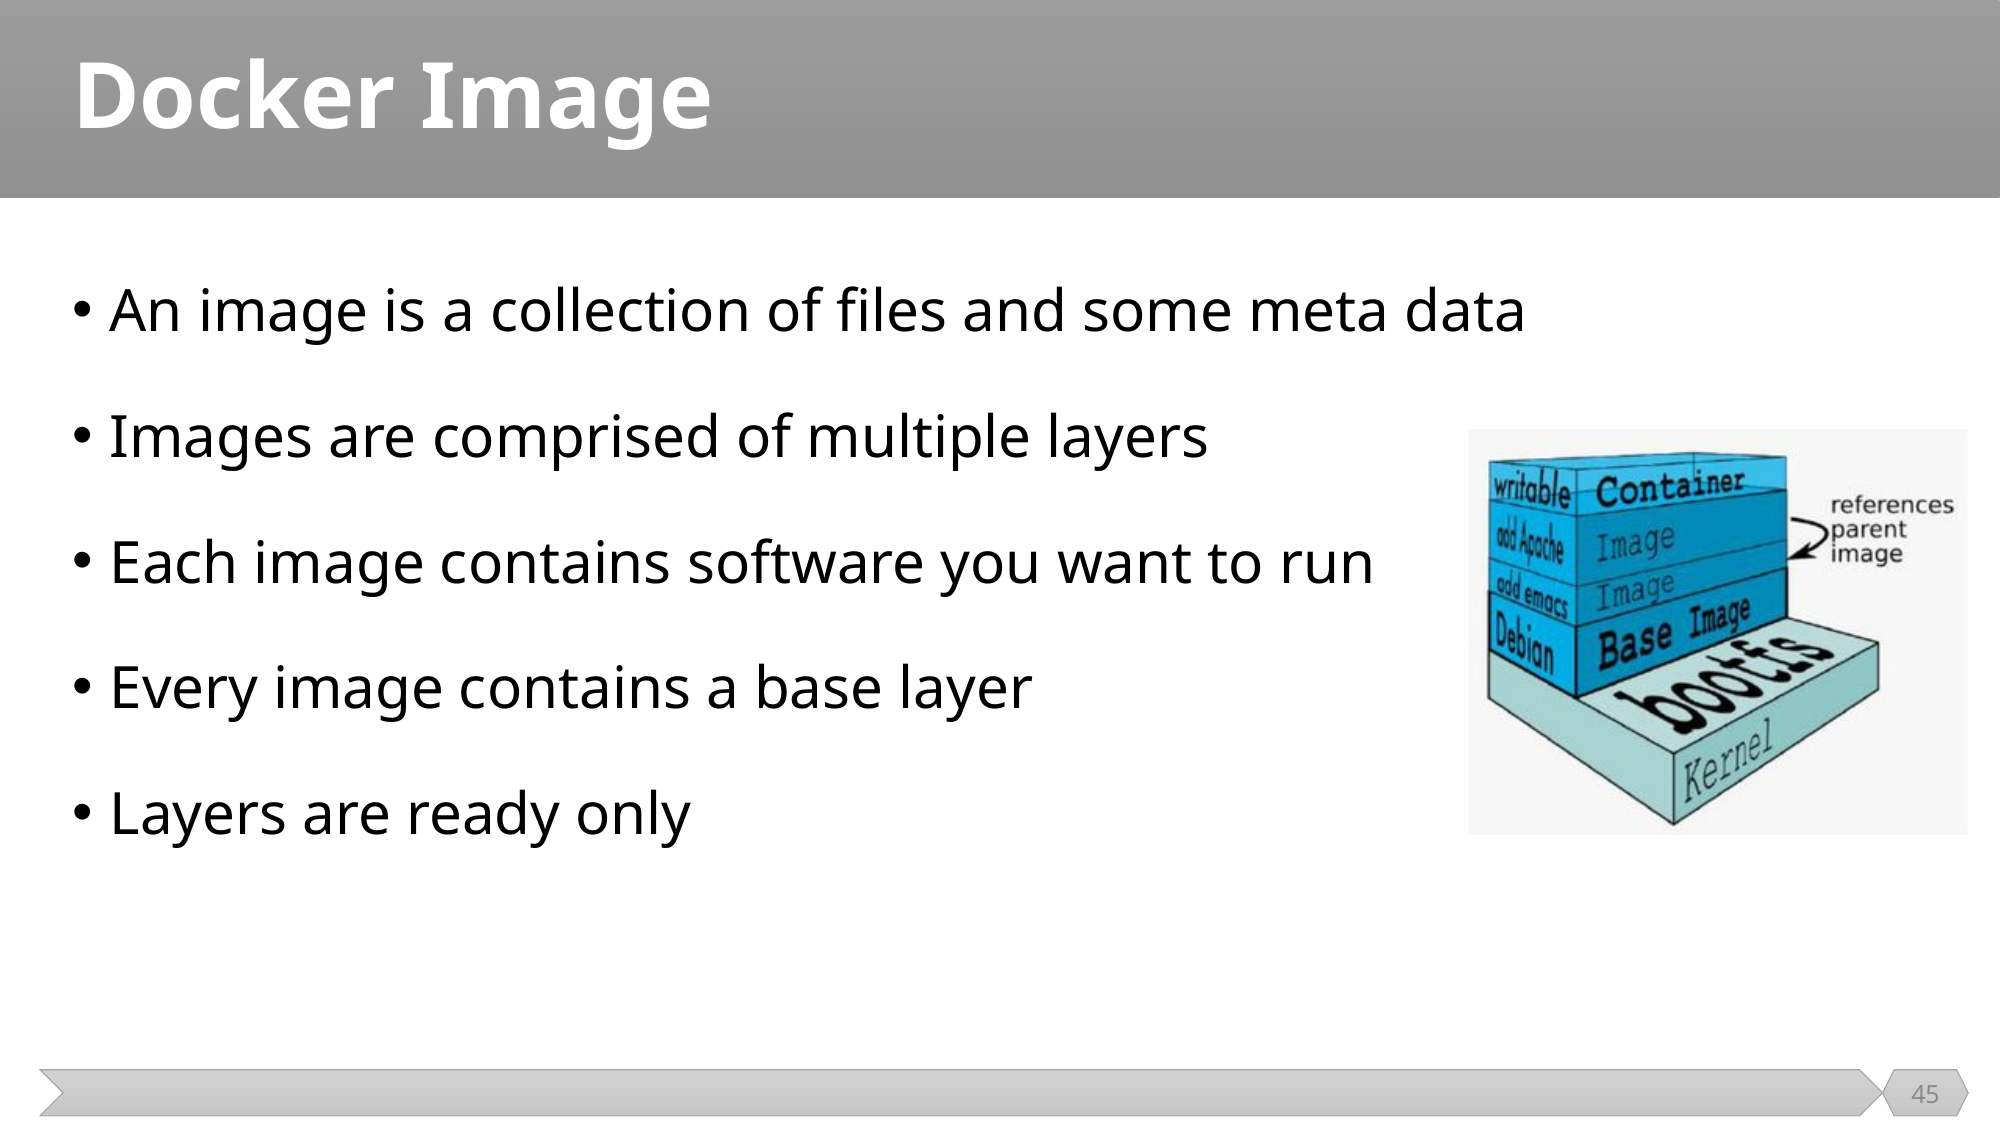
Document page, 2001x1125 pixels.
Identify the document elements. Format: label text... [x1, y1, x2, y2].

title Docker Image [56, 0, 1969, 199]
list An image is a collection of files and some meta data Images are comprised of multiple layers Each image contains software you want to run Every image contains a base layer Layers are ready only [56, 230, 1969, 1010]
slide_number 45 [1882, 1065, 1969, 1125]
picture [1468, 429, 1969, 835]
